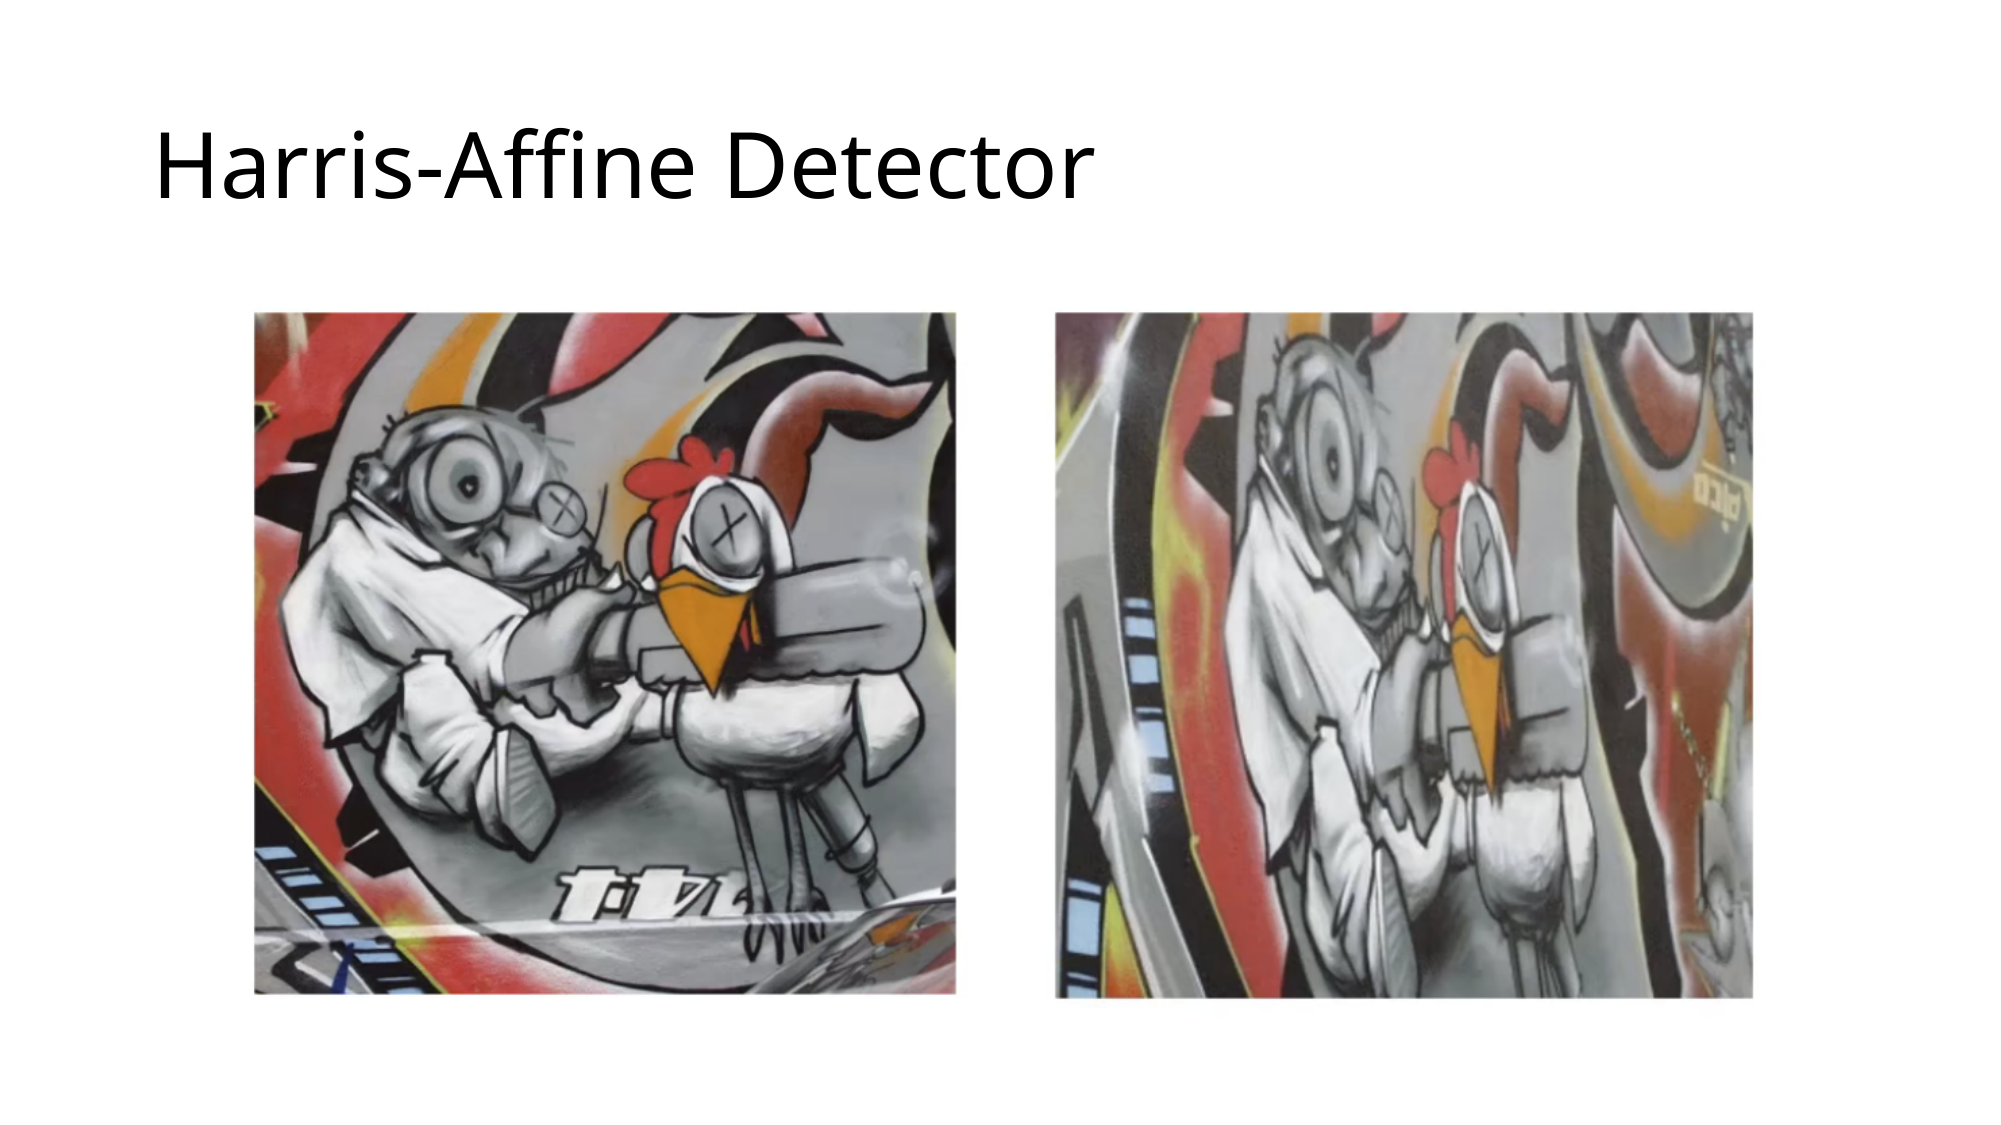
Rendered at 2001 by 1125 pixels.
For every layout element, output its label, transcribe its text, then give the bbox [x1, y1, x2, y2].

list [230, 299, 1779, 1018]
title Harris-Affine Detector [137, 59, 1863, 278]
